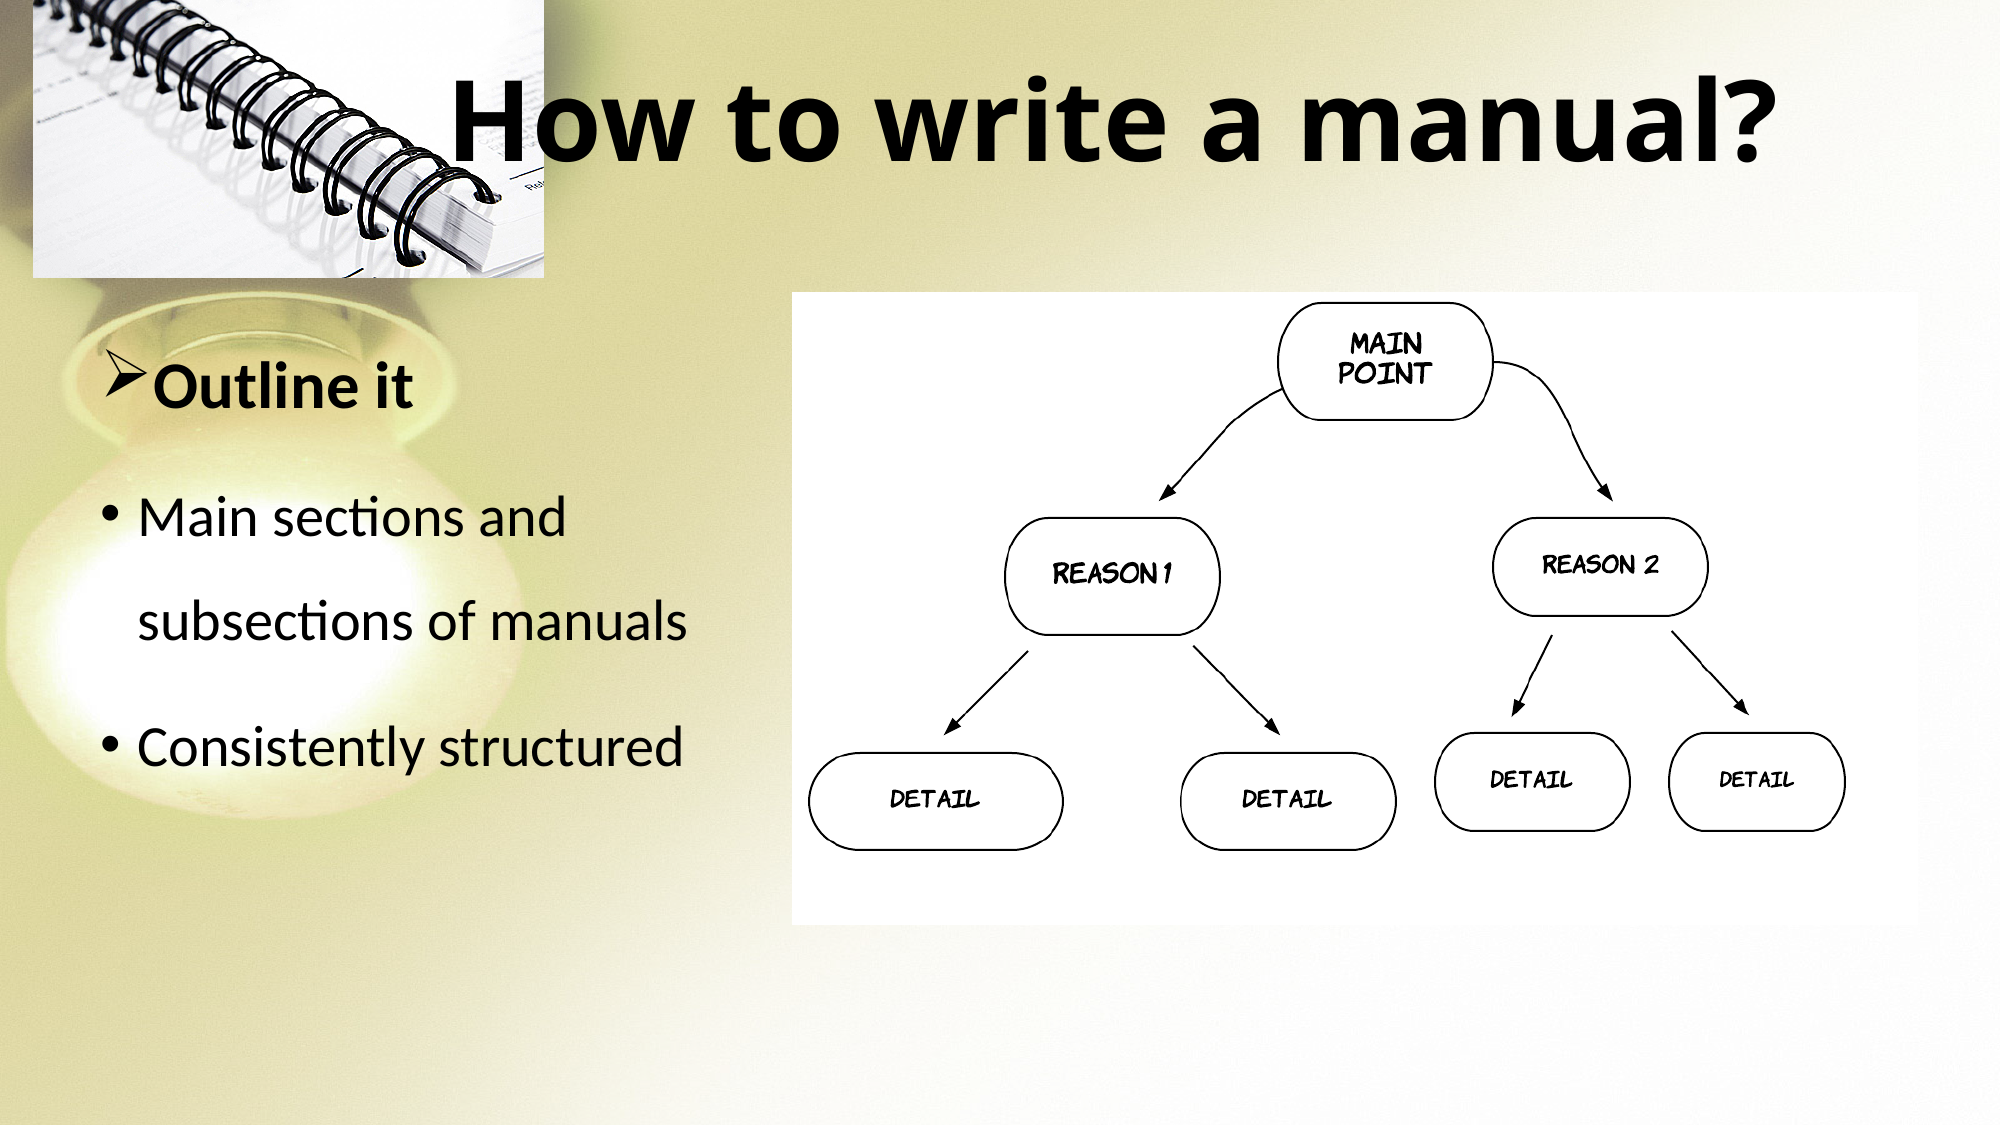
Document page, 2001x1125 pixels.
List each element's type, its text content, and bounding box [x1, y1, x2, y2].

picture [792, 292, 1918, 926]
picture [33, 0, 544, 278]
list Outline it Main sections and subsections of manuals Consistently structured [85, 294, 790, 1111]
title How to write a manual? [544, 17, 1818, 234]
